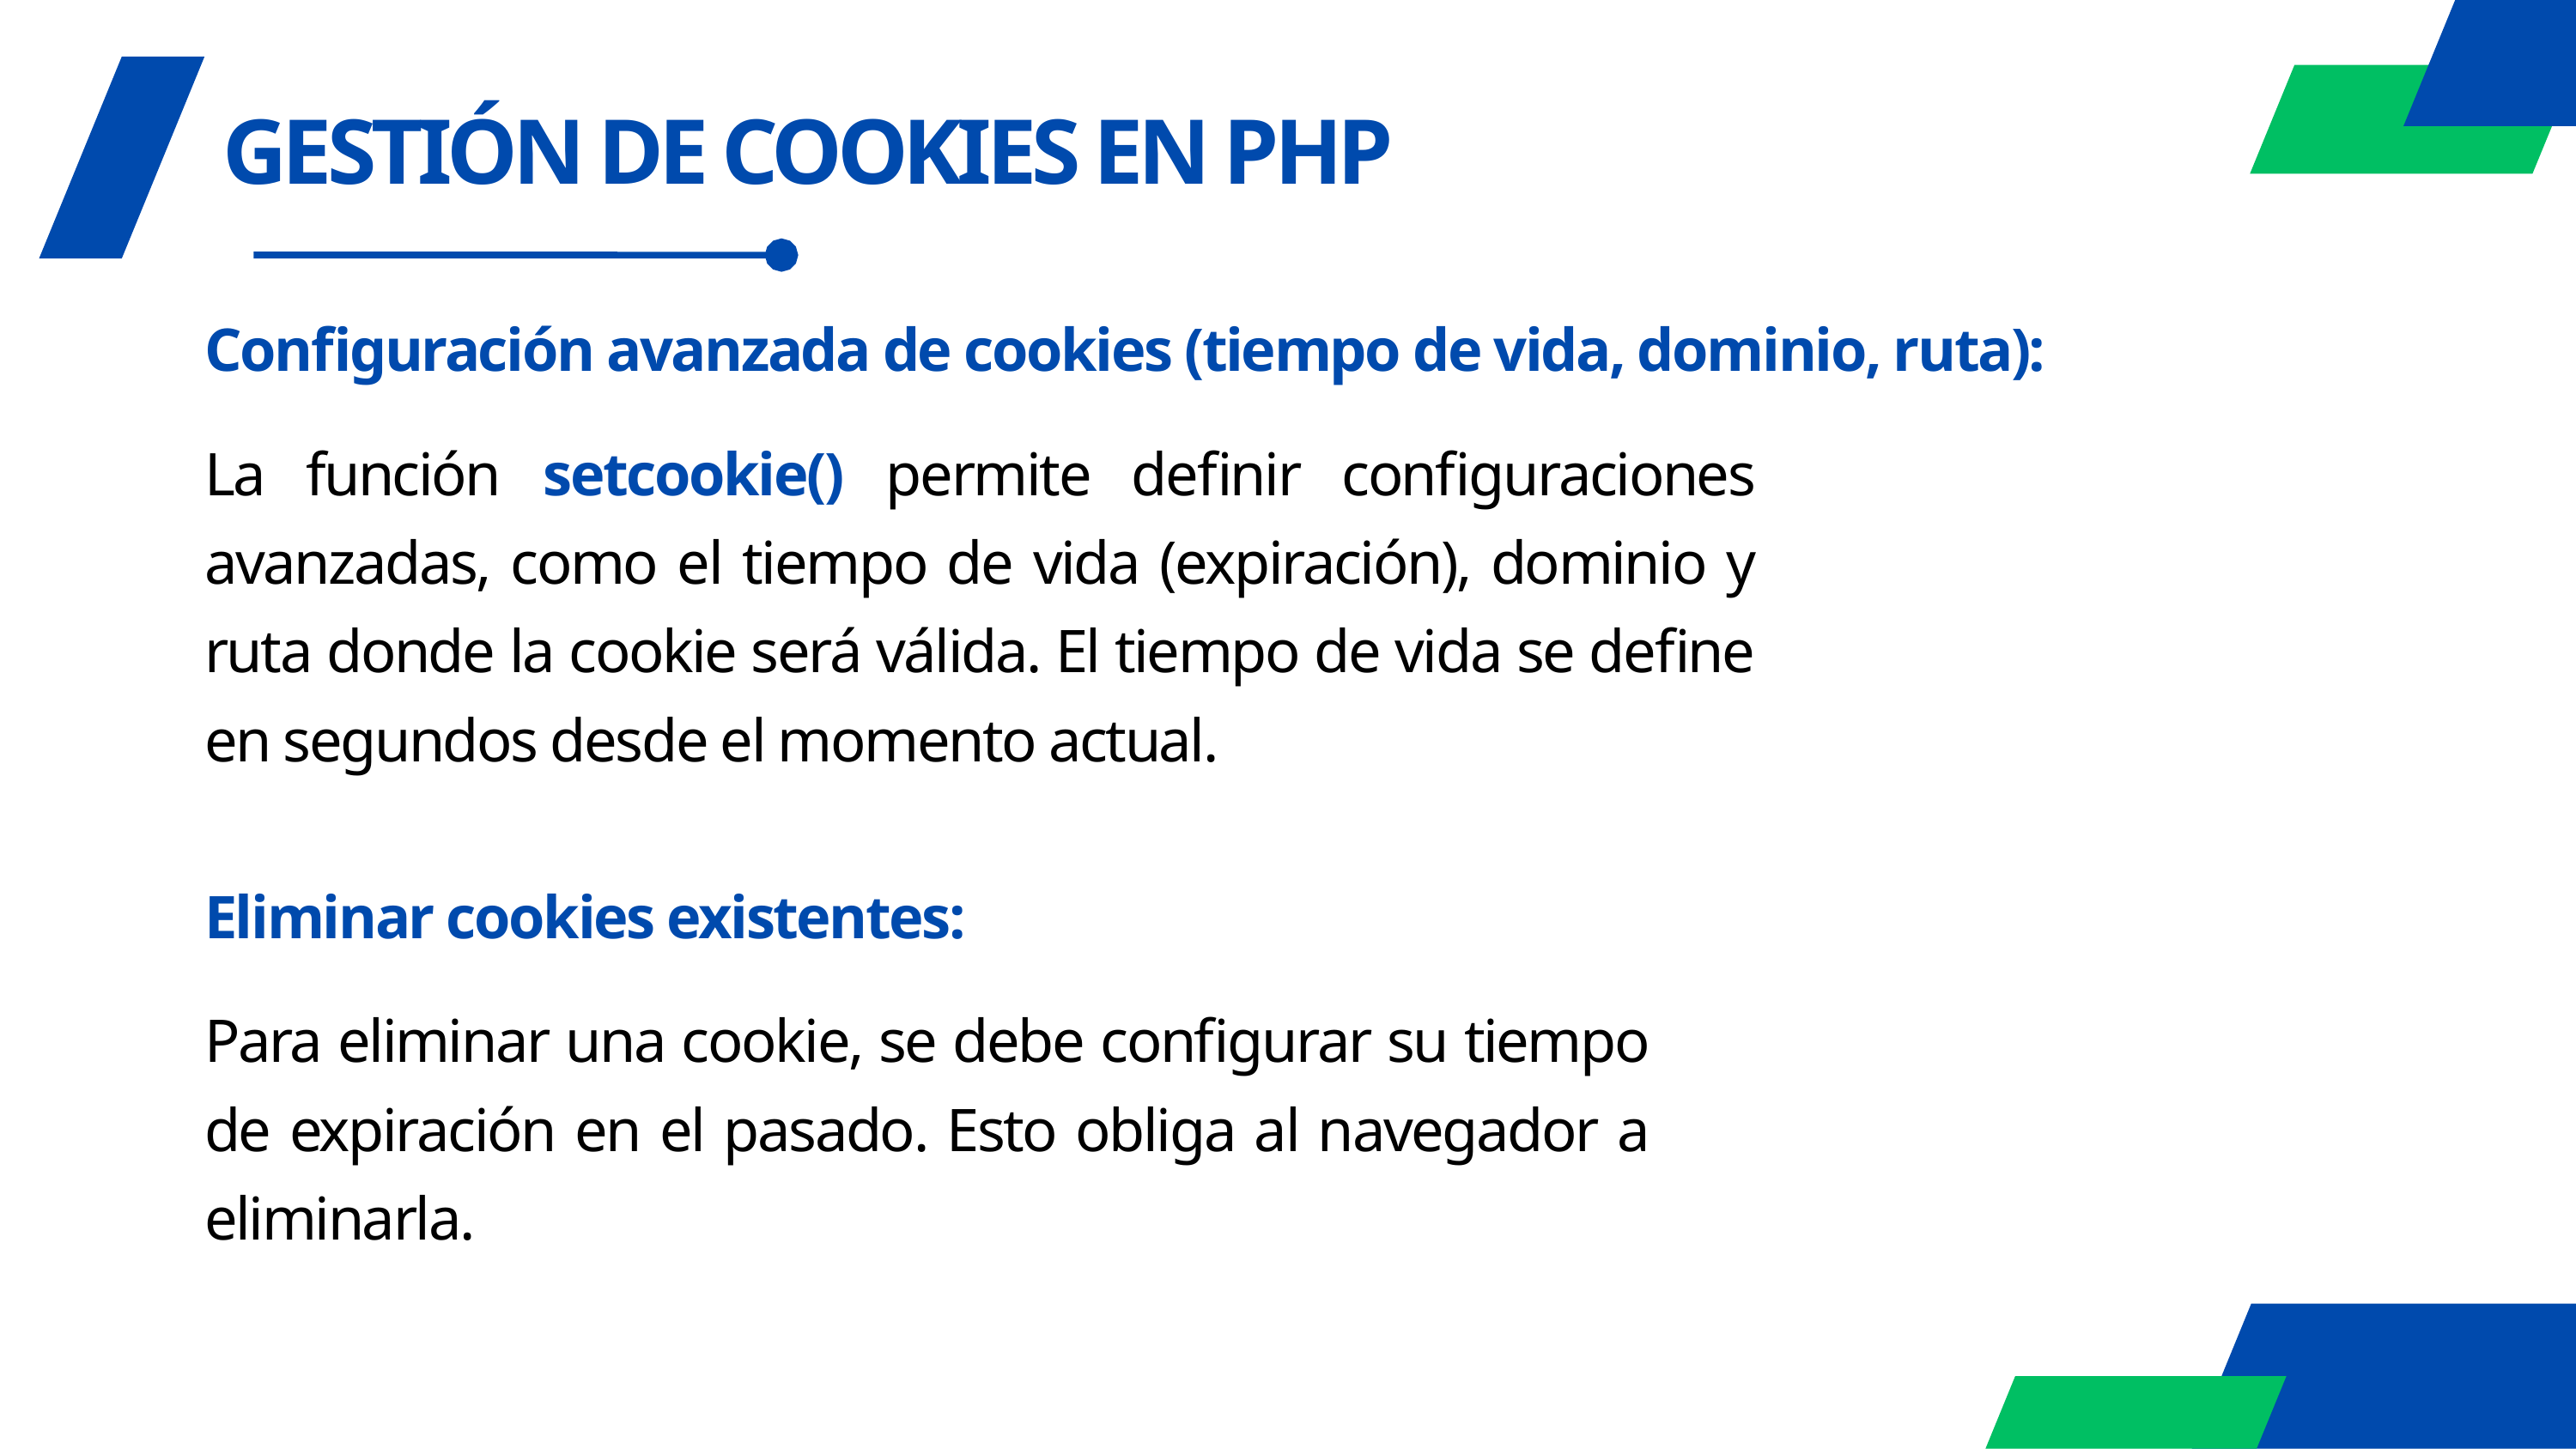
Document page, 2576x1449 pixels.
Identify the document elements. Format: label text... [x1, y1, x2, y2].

text_box Eliminar cookies existentes: [204, 861, 2136, 951]
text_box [1985, 1375, 2287, 1449]
text_box Para eliminar una cookie, se debe configurar su tiempo de expiración en el pasado. Esto obliga al navegador a eliminarla. [204, 985, 1649, 1341]
text_box La función setcookie() permite definir configuraciones avanzadas, como el tiempo de vida (expiración), dominio y ruta donde la cookie será válida. El tiempo de vida se define en segundos desde el momento actual. [204, 418, 1754, 773]
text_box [2191, 1303, 2576, 1449]
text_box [2259, 71, 2567, 167]
text_box [253, 246, 791, 264]
text_box GESTIÓN DE COOKIES EN PHP [222, 76, 2096, 203]
text_box Configuración avanzada de cookies (tiempo de vida, dominio, ruta): [204, 294, 2136, 384]
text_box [2413, 0, 2576, 120]
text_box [39, 56, 205, 259]
